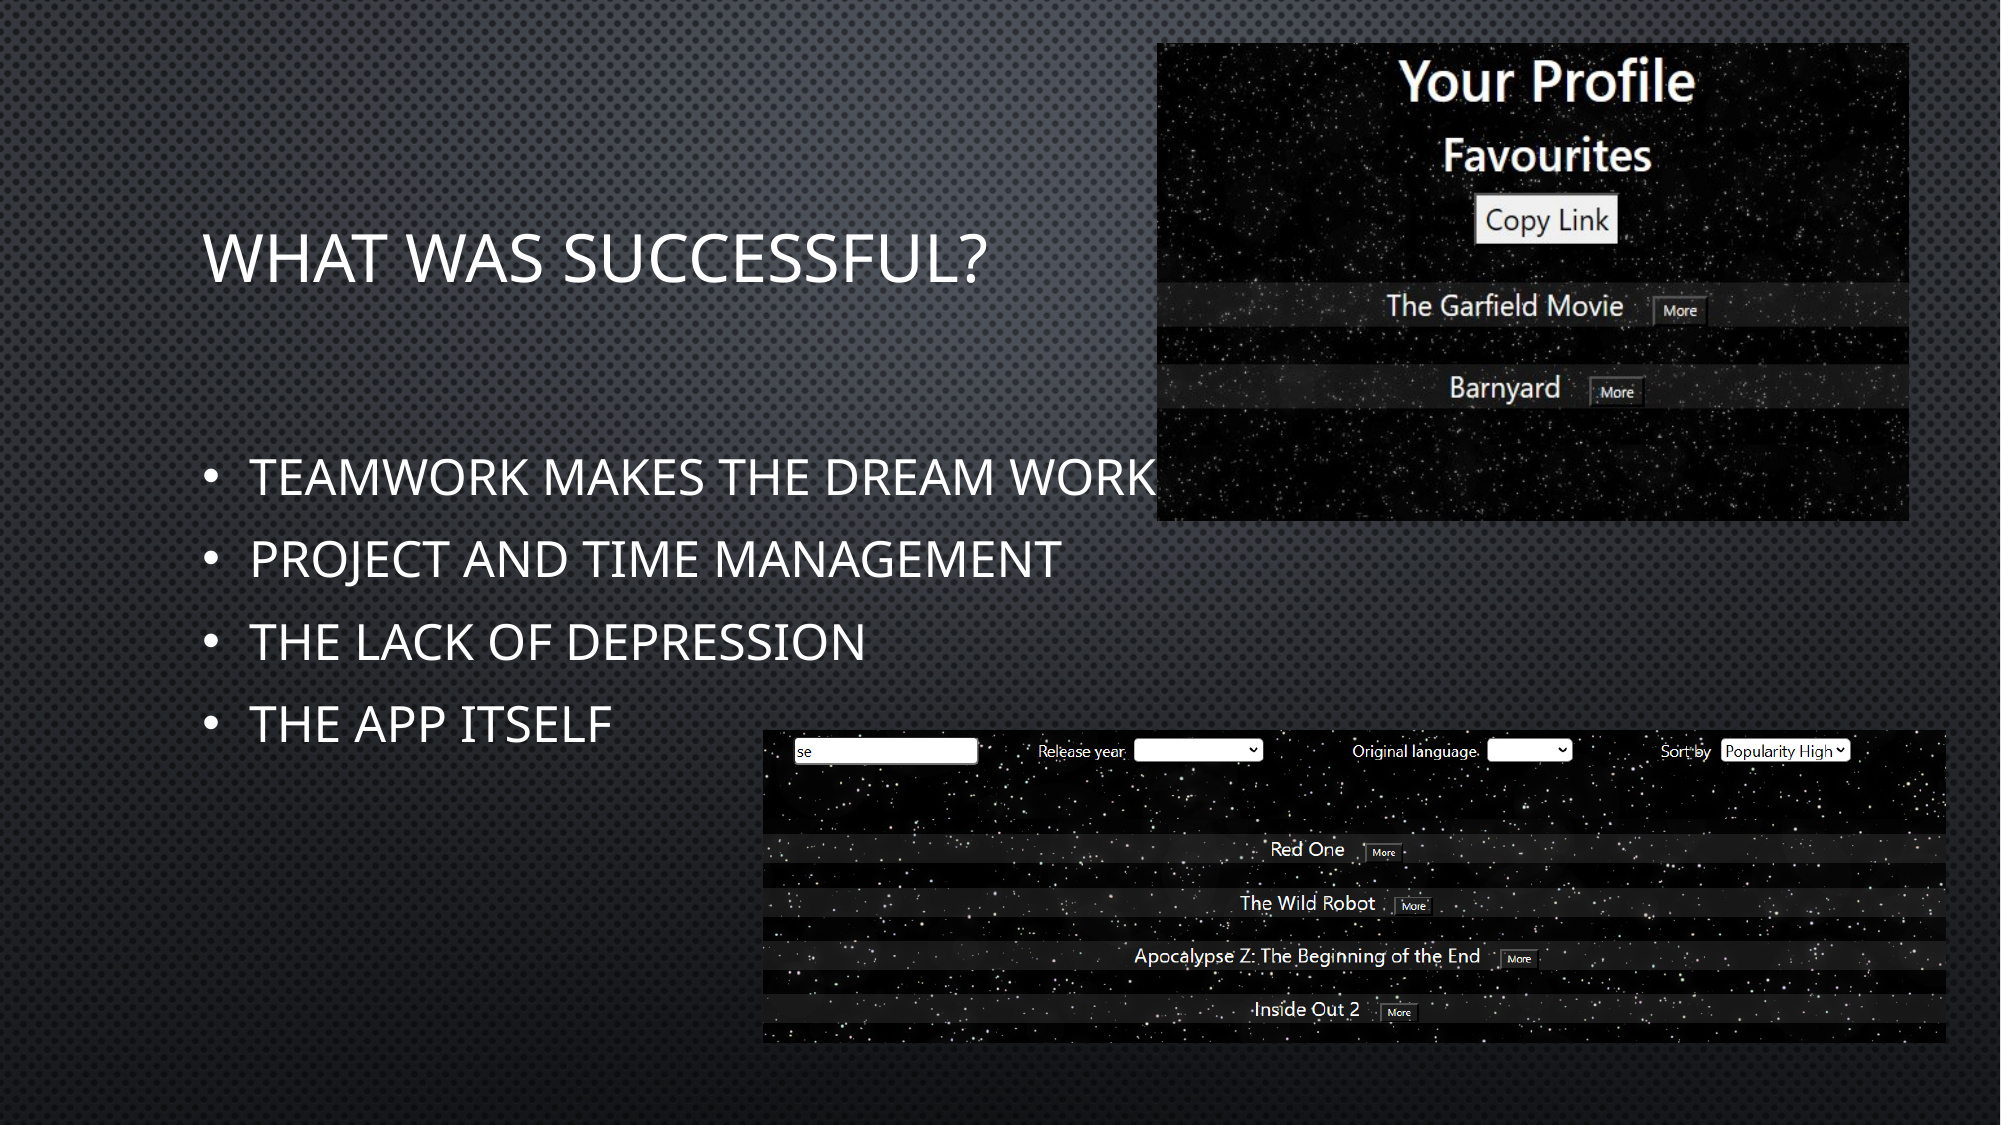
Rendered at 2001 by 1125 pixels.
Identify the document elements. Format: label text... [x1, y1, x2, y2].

title What was successful? [187, 99, 1156, 413]
list Teamwork makes the dream work Project and time management The lack of depression The app itself [187, 437, 1813, 950]
picture [762, 729, 1946, 1043]
picture [1156, 43, 1909, 521]
